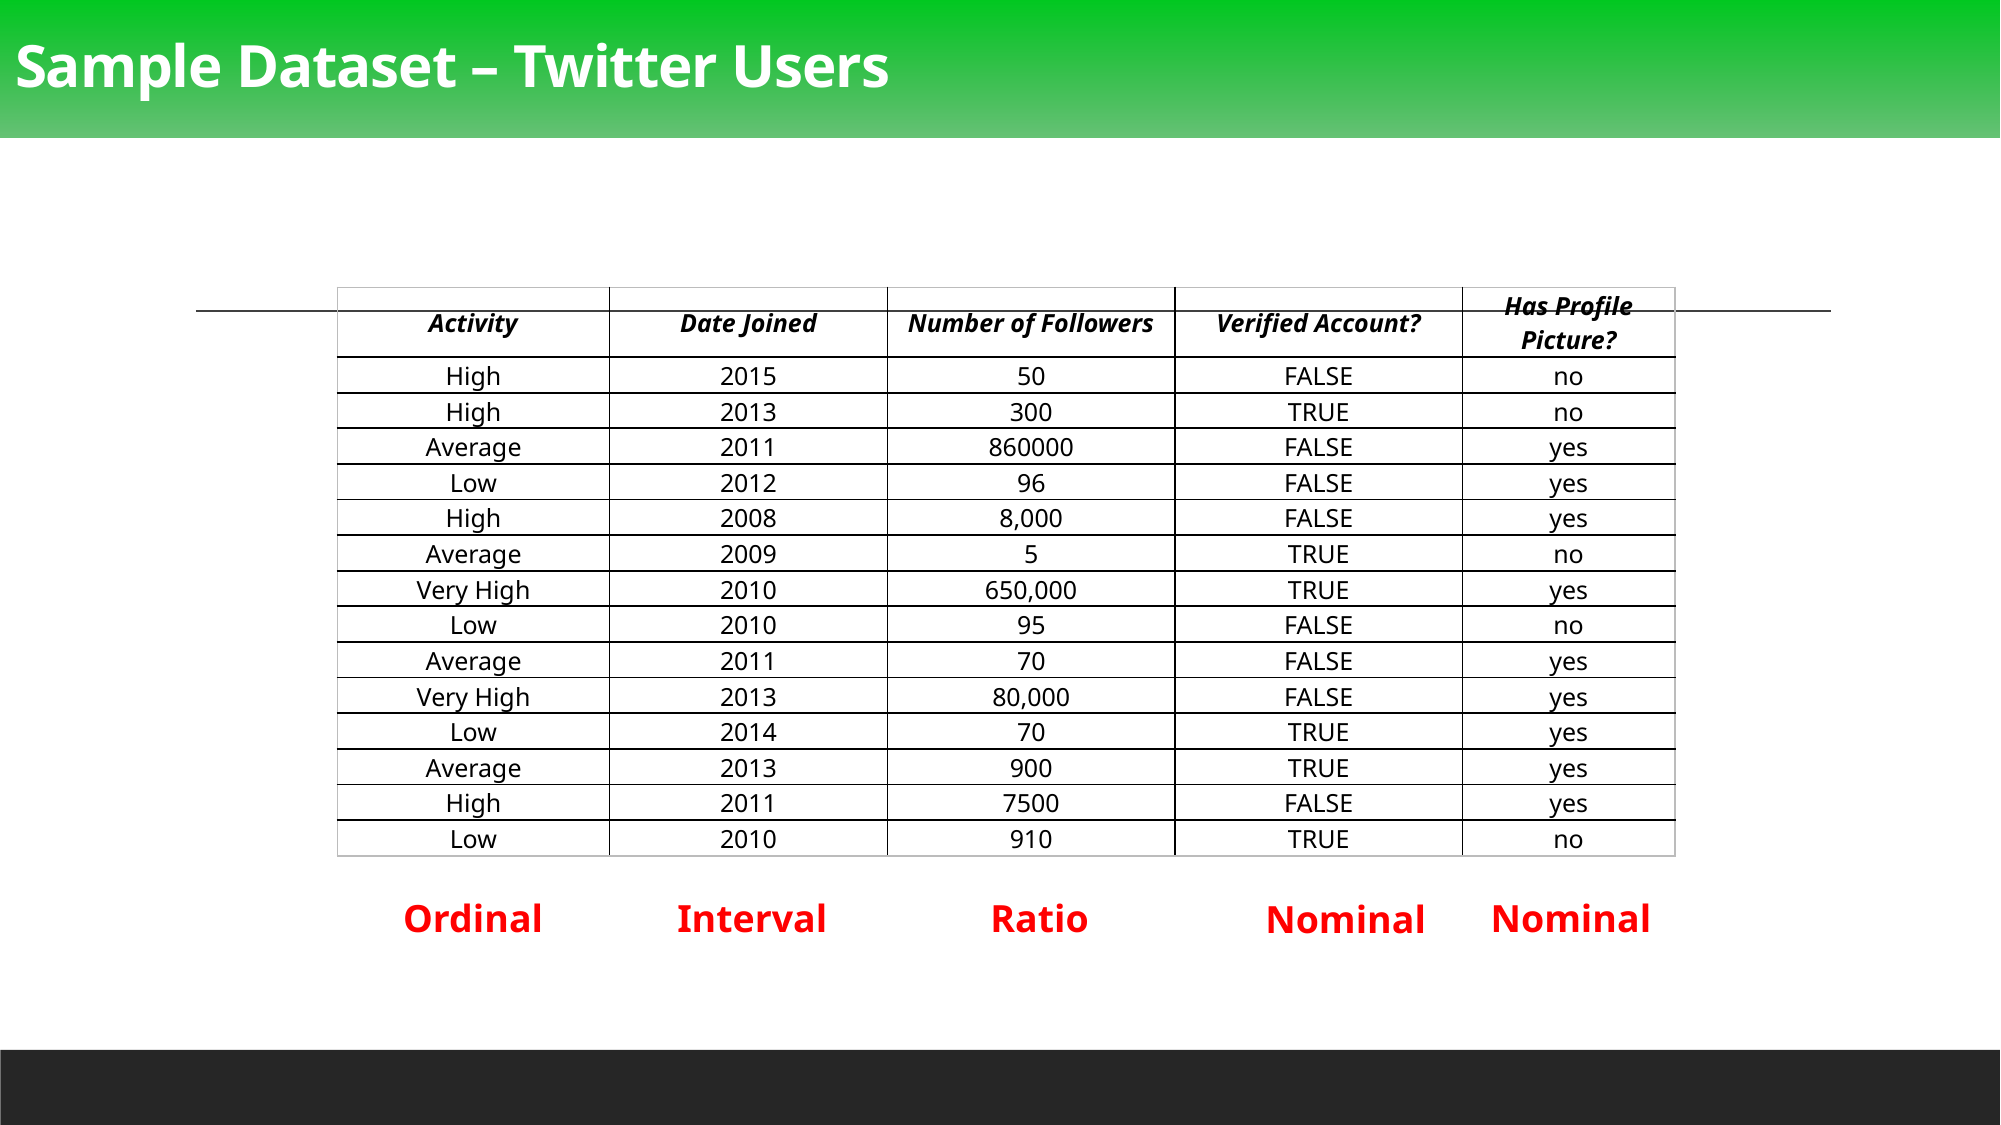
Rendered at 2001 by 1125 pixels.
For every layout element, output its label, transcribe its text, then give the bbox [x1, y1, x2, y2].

table_cell no [1463, 536, 1674, 570]
table_cell 2012 [610, 465, 887, 499]
table_cell Low [338, 607, 609, 641]
table_cell yes [1463, 643, 1674, 677]
table_header Activity [338, 288, 609, 356]
table_cell FALSE [1176, 607, 1462, 641]
table_cell FALSE [1176, 678, 1462, 712]
table_cell no [1463, 358, 1674, 392]
table_cell 95 [888, 607, 1174, 641]
table_cell yes [1463, 750, 1674, 784]
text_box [386, 886, 1678, 950]
table_cell 2014 [610, 714, 887, 748]
table_header Has Profile Picture? [1463, 288, 1674, 356]
table_cell Very High [338, 678, 609, 712]
table_cell 70 [888, 643, 1174, 677]
table_cell 300 [888, 394, 1174, 427]
table_cell 8,000 [888, 500, 1174, 534]
table_cell TRUE [1176, 394, 1462, 427]
table_cell 96 [888, 465, 1174, 499]
table_cell FALSE [1176, 643, 1462, 677]
table_cell 2013 [610, 678, 887, 712]
table_cell High [338, 394, 609, 427]
table_cell yes [1463, 500, 1674, 534]
table_cell FALSE [1176, 785, 1462, 819]
table_cell 860000 [888, 429, 1174, 463]
table_cell High [338, 358, 609, 392]
table_cell Low [338, 821, 609, 855]
table_cell 650,000 [888, 572, 1174, 605]
table_cell yes [1463, 429, 1674, 463]
table_cell 2013 [610, 750, 887, 784]
table_cell 900 [888, 750, 1174, 784]
table_cell 50 [888, 358, 1174, 392]
table_cell 2011 [610, 785, 887, 819]
table_cell FALSE [1176, 429, 1462, 463]
table_cell 910 [888, 821, 1174, 855]
table_cell yes [1463, 465, 1674, 499]
table_cell no [1463, 821, 1674, 855]
table_cell yes [1463, 678, 1674, 712]
title Sample Dataset – Twitter Users [0, 0, 2000, 138]
table_cell High [338, 500, 609, 534]
table_cell 7500 [888, 785, 1174, 819]
table_header Verified Account? [1176, 288, 1462, 356]
table_cell High [338, 785, 609, 819]
table_cell TRUE [1176, 750, 1462, 784]
table_cell 2015 [610, 358, 887, 392]
table_cell 2008 [610, 500, 887, 534]
table_cell Very High [338, 572, 609, 605]
table_cell 2010 [610, 572, 887, 605]
table_cell TRUE [1176, 536, 1462, 570]
table_cell 2013 [610, 394, 887, 427]
table_cell FALSE [1176, 465, 1462, 499]
table_cell FALSE [1176, 500, 1462, 534]
table_cell 70 [888, 714, 1174, 748]
table_cell no [1463, 607, 1674, 641]
table_cell Low [338, 465, 609, 499]
table_cell no [1463, 394, 1674, 427]
table_cell 80,000 [888, 678, 1174, 712]
table_cell Low [338, 714, 609, 748]
table_cell yes [1463, 572, 1674, 605]
table_cell TRUE [1176, 714, 1462, 748]
table_cell 2010 [610, 607, 887, 641]
table_cell Average [338, 429, 609, 463]
table_cell Average [338, 750, 609, 784]
table_cell 2009 [610, 536, 887, 570]
table_header Number of Followers [888, 288, 1174, 356]
table_cell Average [338, 536, 609, 570]
table_cell FALSE [1176, 358, 1462, 392]
table_cell TRUE [1176, 572, 1462, 605]
table_cell 2010 [610, 821, 887, 855]
table_cell Average [338, 643, 609, 677]
table_cell TRUE [1176, 821, 1462, 855]
table_cell yes [1463, 714, 1674, 748]
table_cell 5 [888, 536, 1174, 570]
table_header Date Joined [610, 288, 887, 356]
table_cell yes [1463, 785, 1674, 819]
table_cell 2011 [610, 643, 887, 677]
table_cell 2011 [610, 429, 887, 463]
